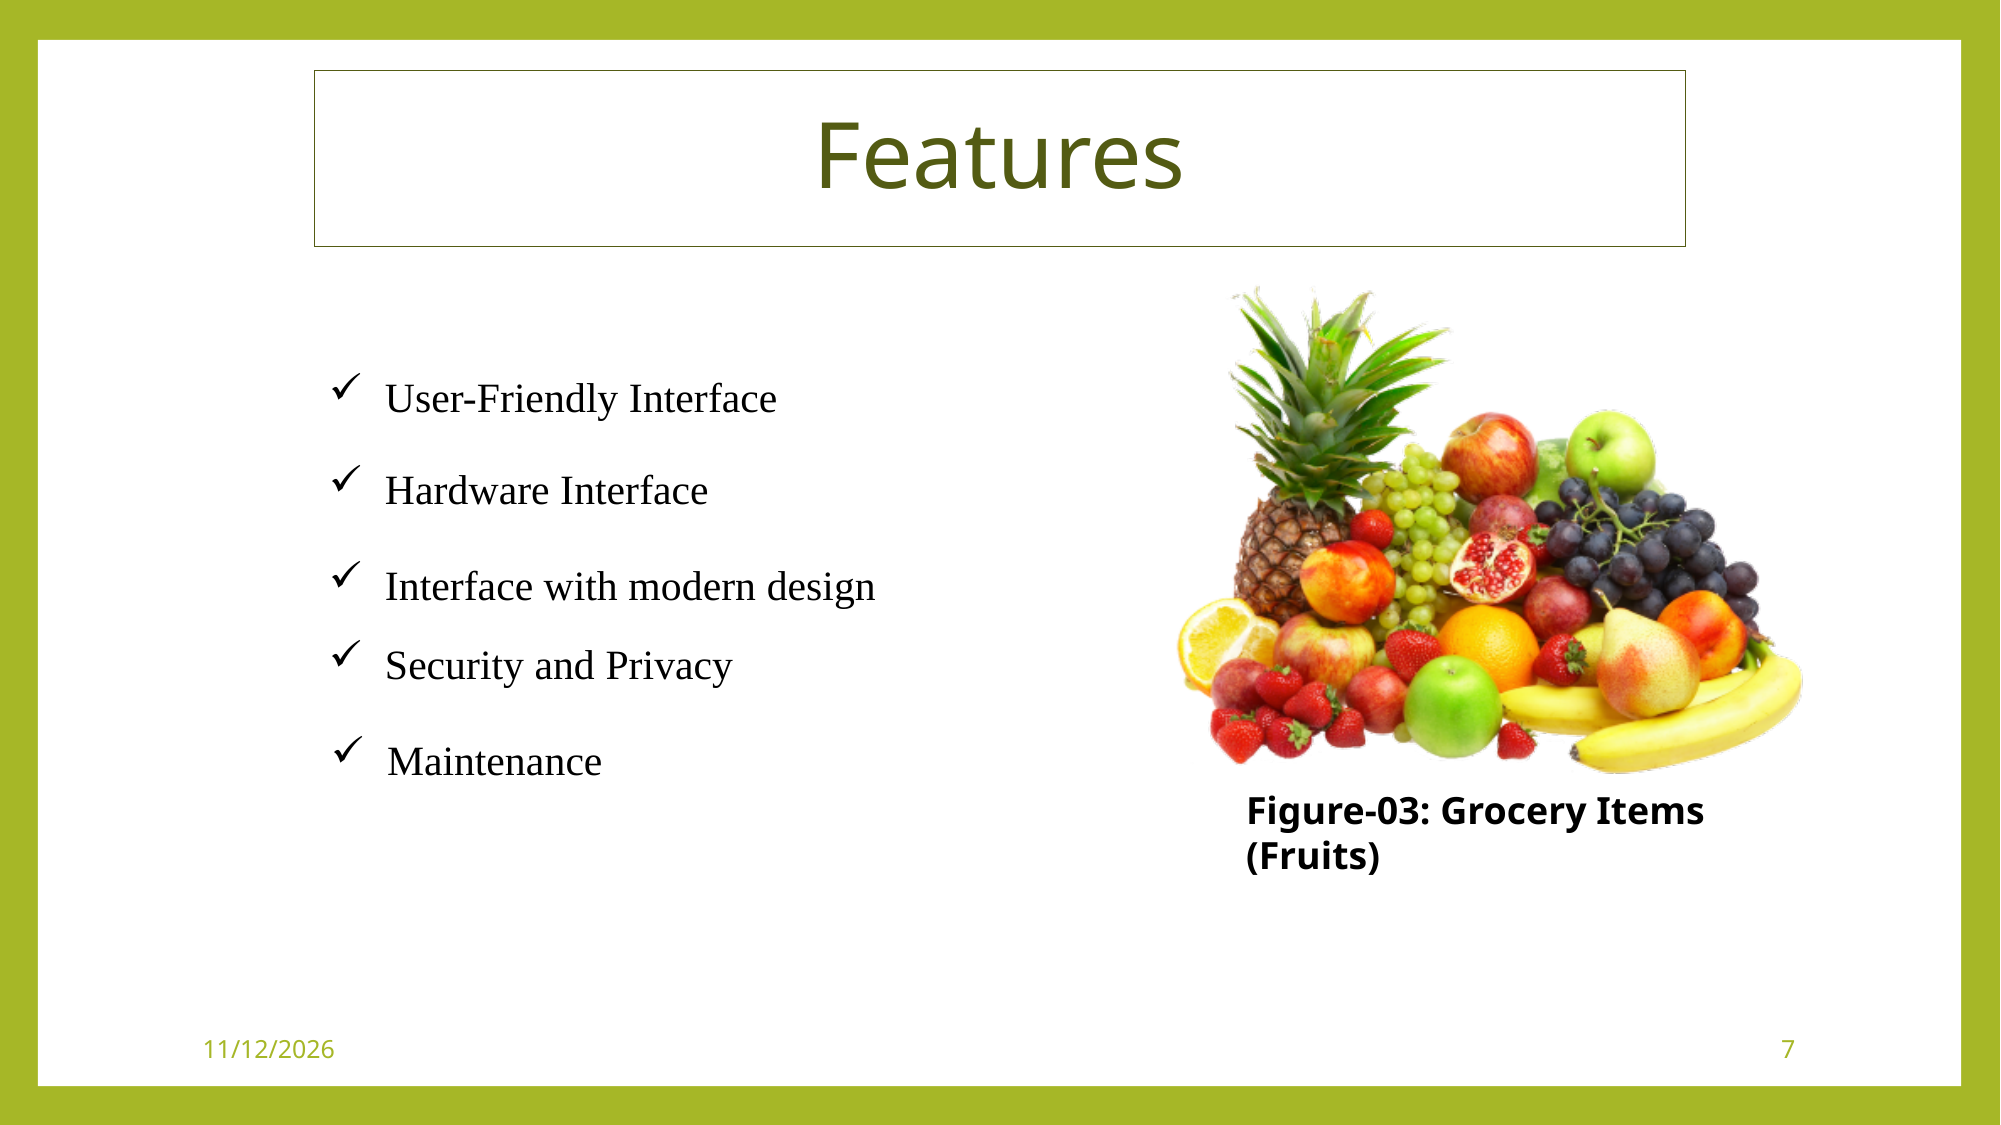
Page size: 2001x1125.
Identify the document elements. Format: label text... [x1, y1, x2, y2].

text_box User-Friendly Interface Hardware Interface Interface with modern design Security and Privacy Maintenance [313, 338, 920, 792]
picture [1154, 251, 1830, 811]
text_box Figure-03: Grocery Items (Fruits) [1231, 780, 1862, 885]
title Features [314, 70, 1686, 247]
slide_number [187, 1020, 570, 1081]
slide_number 7 [1530, 1020, 1811, 1081]
